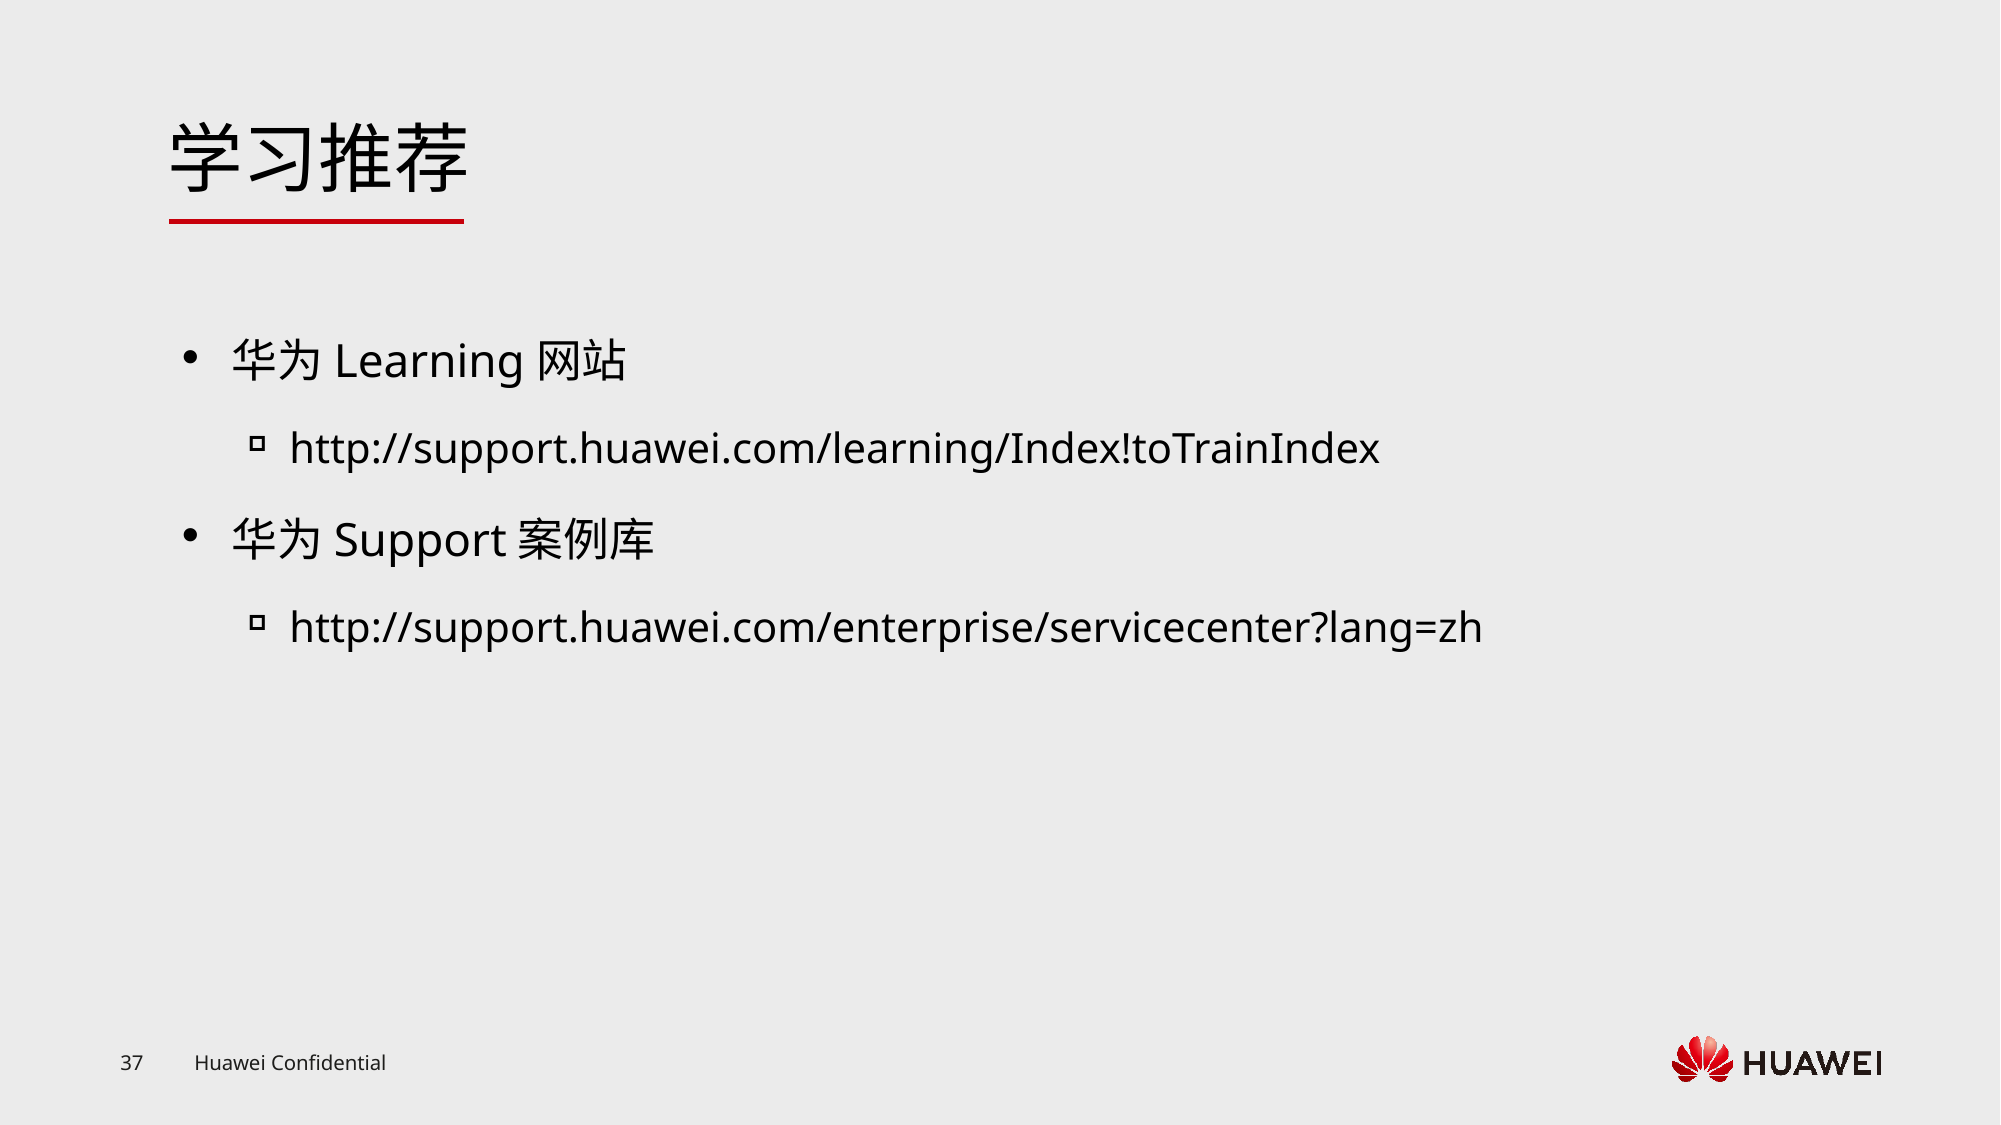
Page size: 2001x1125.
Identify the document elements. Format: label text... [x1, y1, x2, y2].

list 华为Learning网站 http://support.huawei.com/learning/Index!toTrainIndex 华为Support案例库 http://support.huawei.com/enterprise/servicecenter?lang=zh [167, 302, 1833, 973]
picture [1672, 1036, 1881, 1082]
